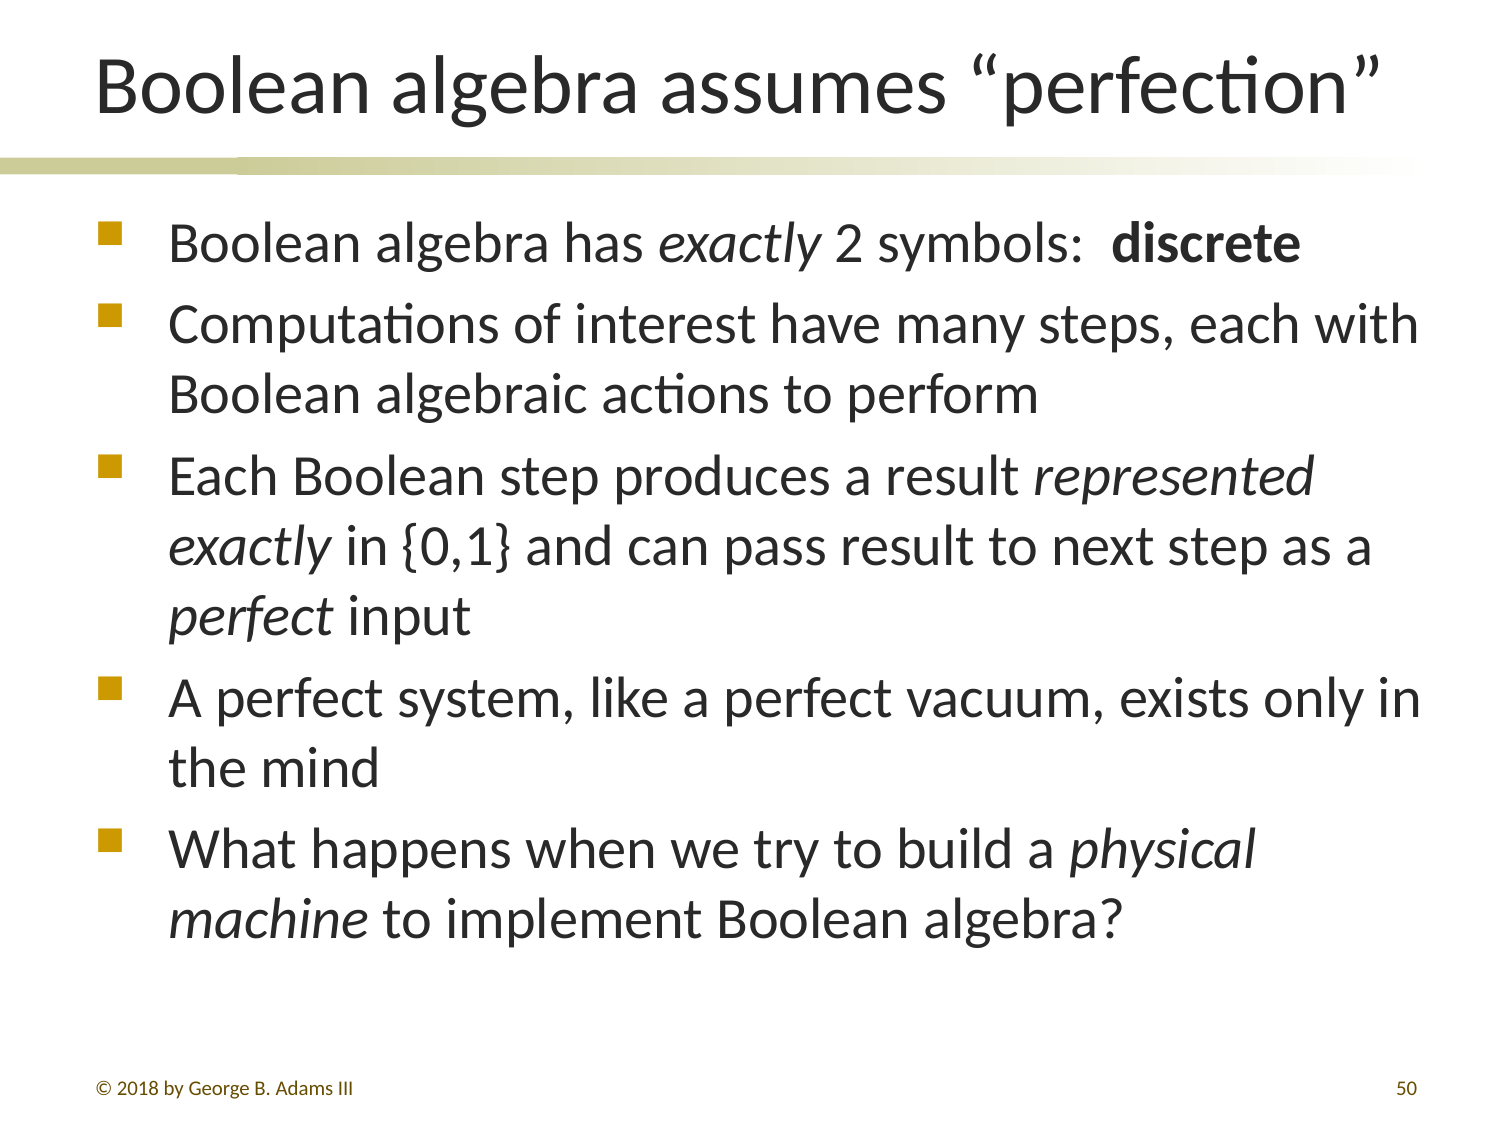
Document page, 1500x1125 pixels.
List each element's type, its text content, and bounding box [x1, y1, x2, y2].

list Boolean algebra has exactly 2 symbols: discrete Computations of interest have many steps, each with Boolean algebraic actions to perform Each Boolean step produces a result represented exactly in {0,1} and can pass result to next step as a perfect input A perfect system, like a perfect vacuum, exists only in the mind What happens when we try to build a physical machine to implement Boolean algebra? [79, 196, 1475, 1048]
slide_number © 2018 by George B. Adams III [79, 1067, 406, 1099]
slide_number 50 [1119, 1067, 1433, 1099]
title Boolean algebra assumes “perfection” [79, 15, 1432, 139]
